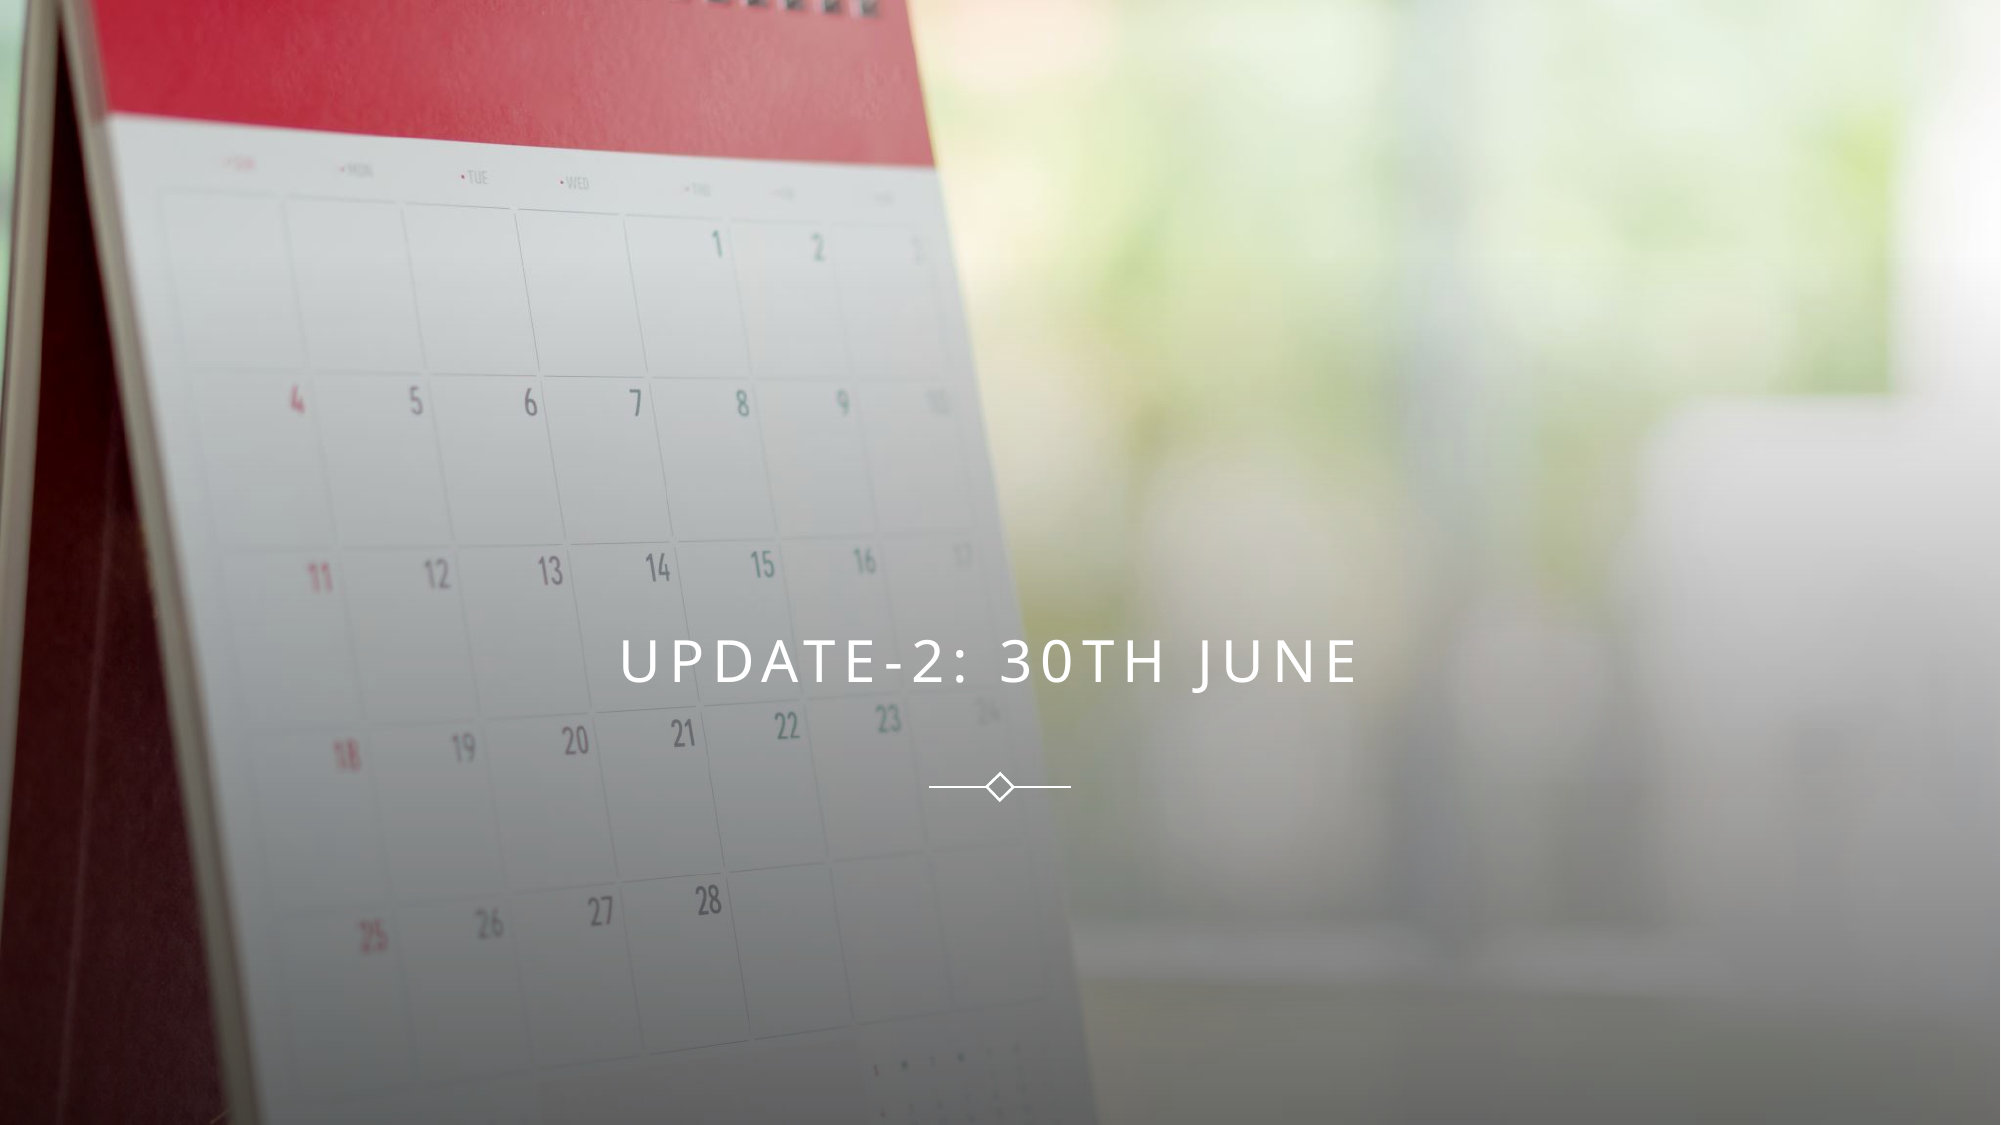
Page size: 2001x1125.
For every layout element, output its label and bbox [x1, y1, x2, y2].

picture [0, 0, 2000, 1125]
text_box [928, 777, 1072, 797]
